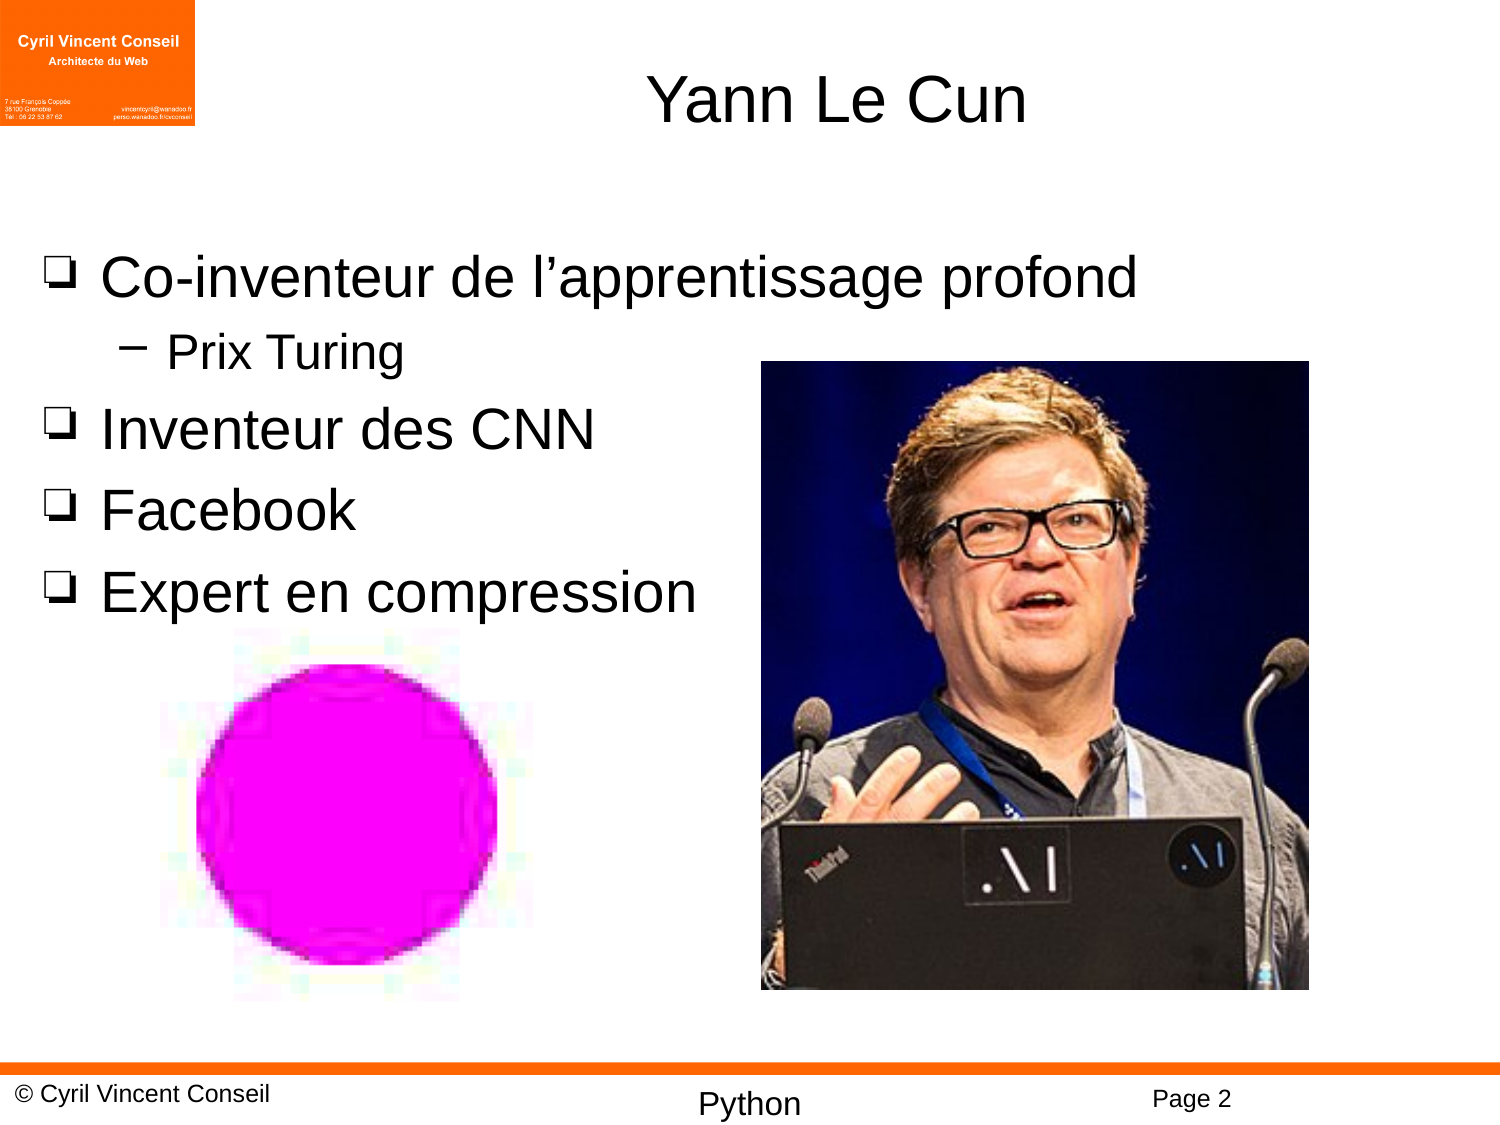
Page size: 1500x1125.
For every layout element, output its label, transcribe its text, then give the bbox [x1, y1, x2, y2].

picture [159, 627, 535, 1003]
list Co-inventeur de l’apprentissage profond Prix Turing Inventeur des CNN Facebook Expert en compression [29, 231, 1468, 1059]
title Yann Le Cun [194, 2, 1480, 190]
picture [0, 0, 195, 126]
picture [761, 361, 1309, 991]
